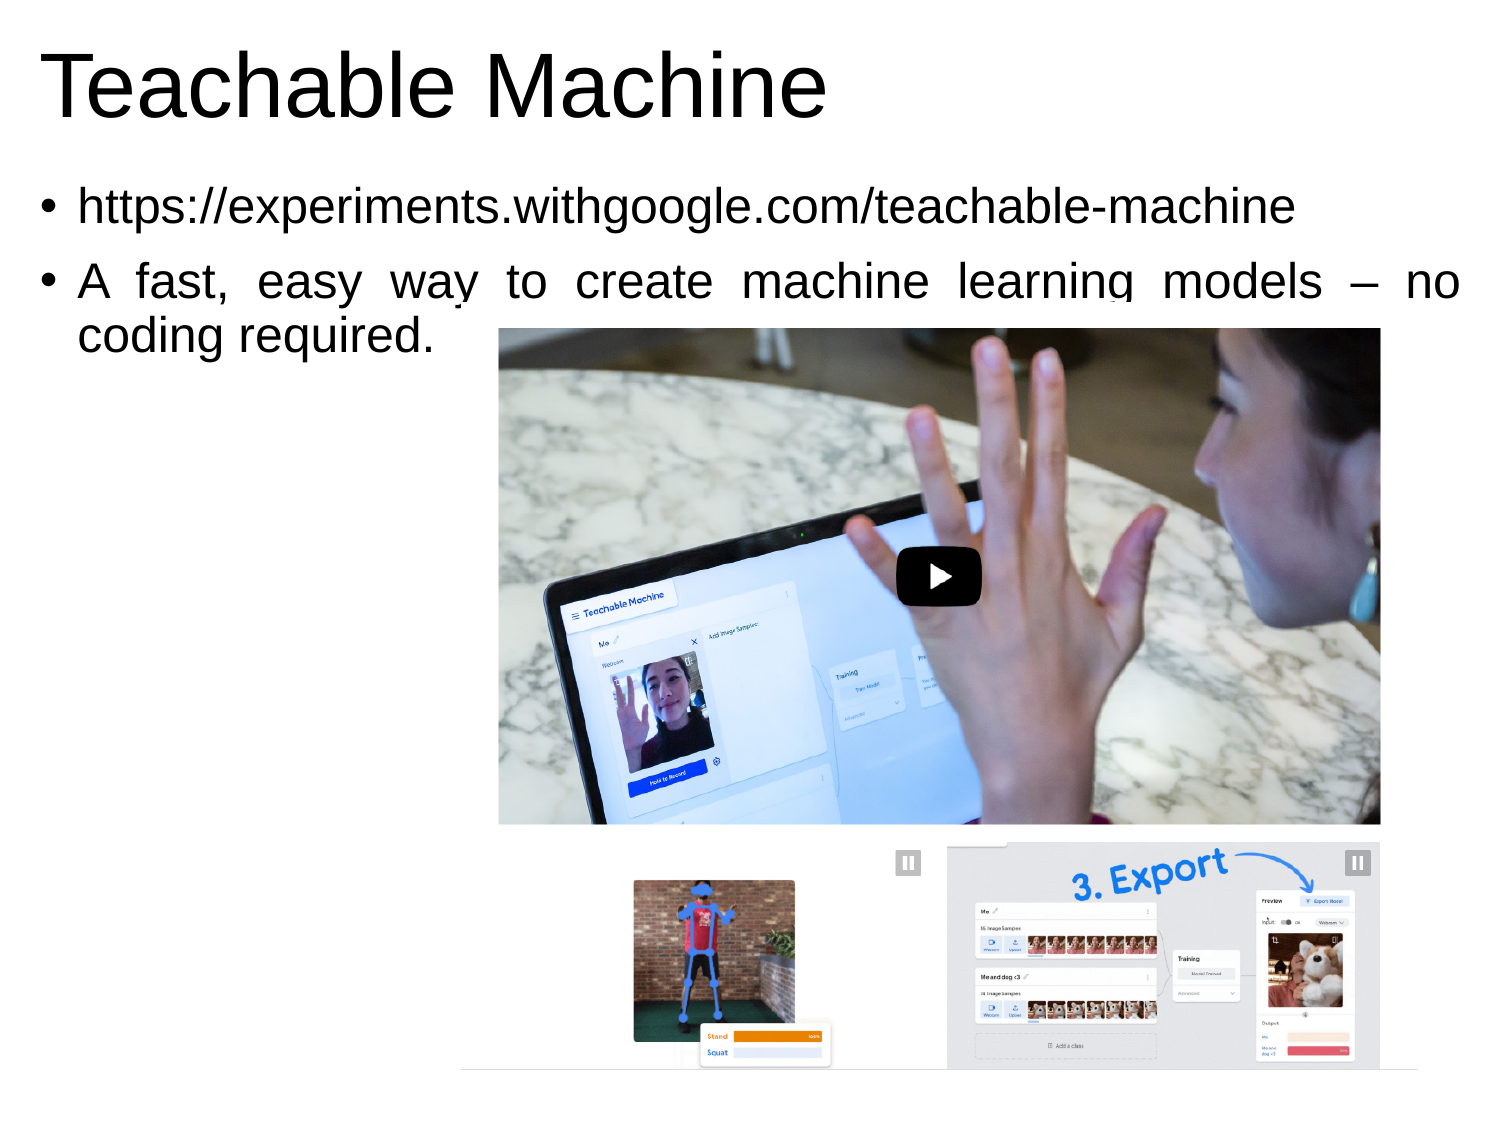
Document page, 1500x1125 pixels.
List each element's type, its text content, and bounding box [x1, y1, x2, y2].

title Teachable Machine [24, 17, 1477, 159]
picture [461, 302, 1418, 1080]
list https://experiments.withgoogle.com/teachable-machine A fast, easy way to create machine learning models – no coding required. [24, 173, 1477, 1040]
